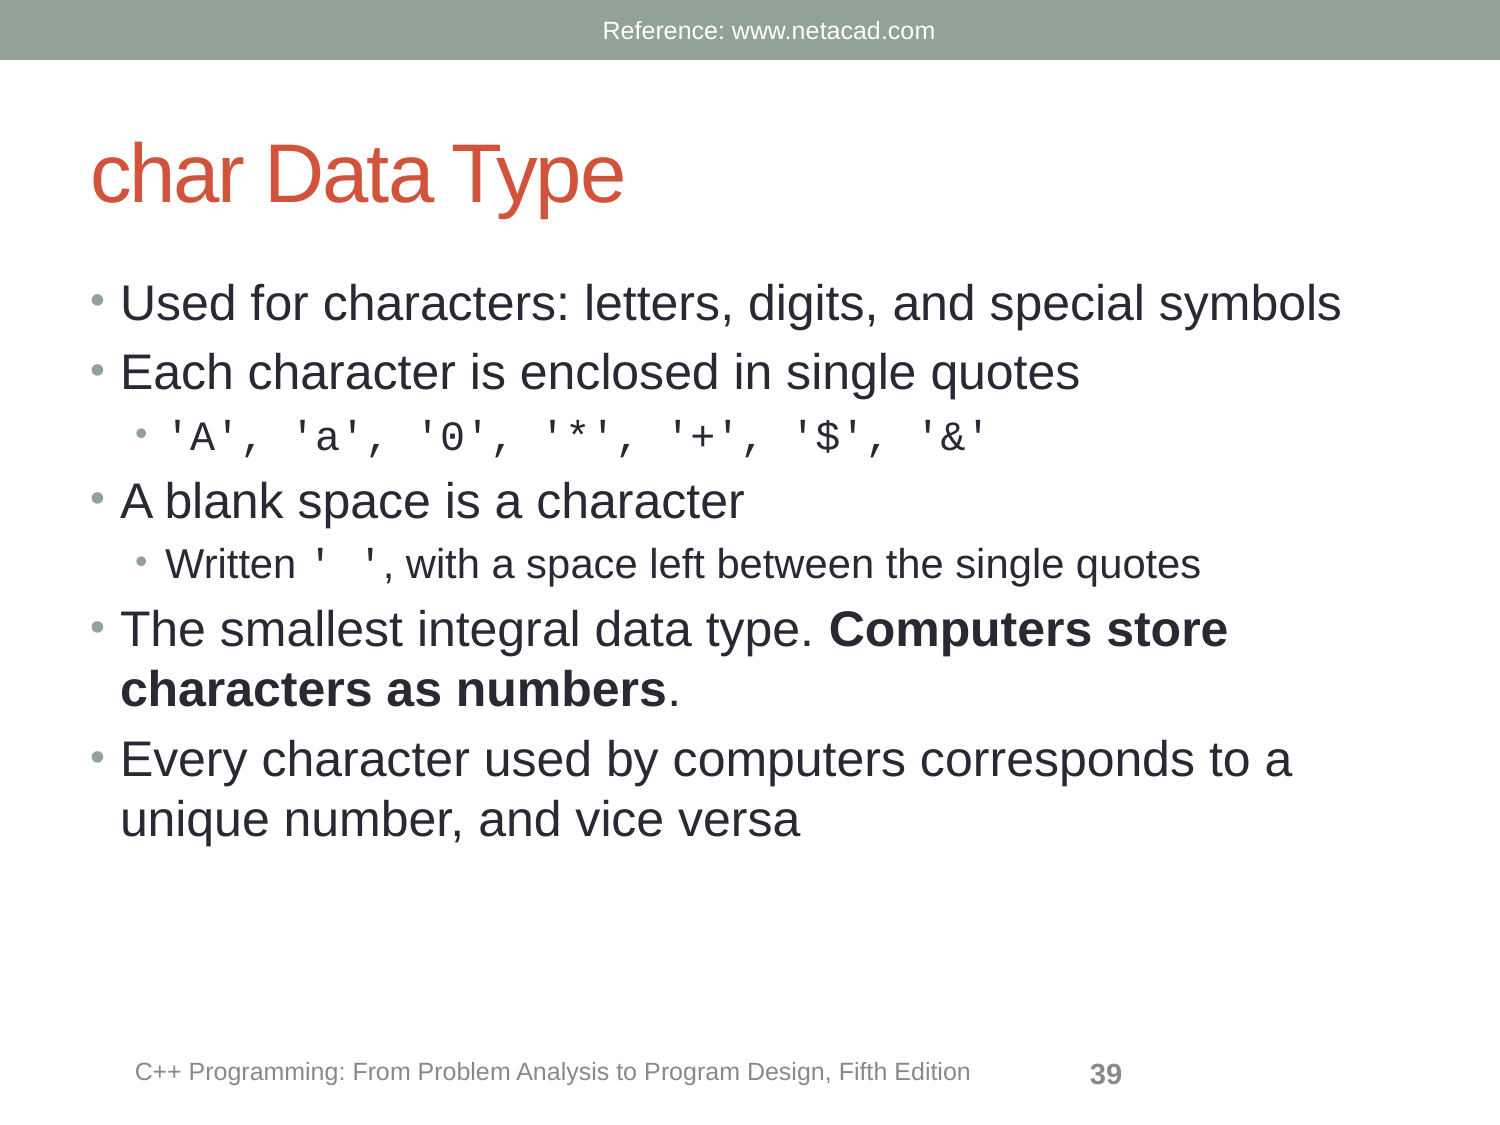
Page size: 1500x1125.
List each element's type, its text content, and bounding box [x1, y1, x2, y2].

slide_number 39 [1074, 1042, 1425, 1103]
footer Reference: www.netacad.com [301, 3, 1238, 57]
title char Data Type [75, 87, 1425, 250]
list Used for characters: letters, digits, and special symbols Each character is enclosed in single quotes 'A', 'a', '0', '*', '+', '$', '&' A blank space is a character Written ' ', with a space left between the single quotes The smallest integral data type. Computers store characters as numbers. Every character used by computers corresponds to a unique number, and vice versa [75, 262, 1425, 1063]
text_box C++ Programming: From Problem Analysis to Program Design, Fifth Edition [74, 1037, 988, 1103]
